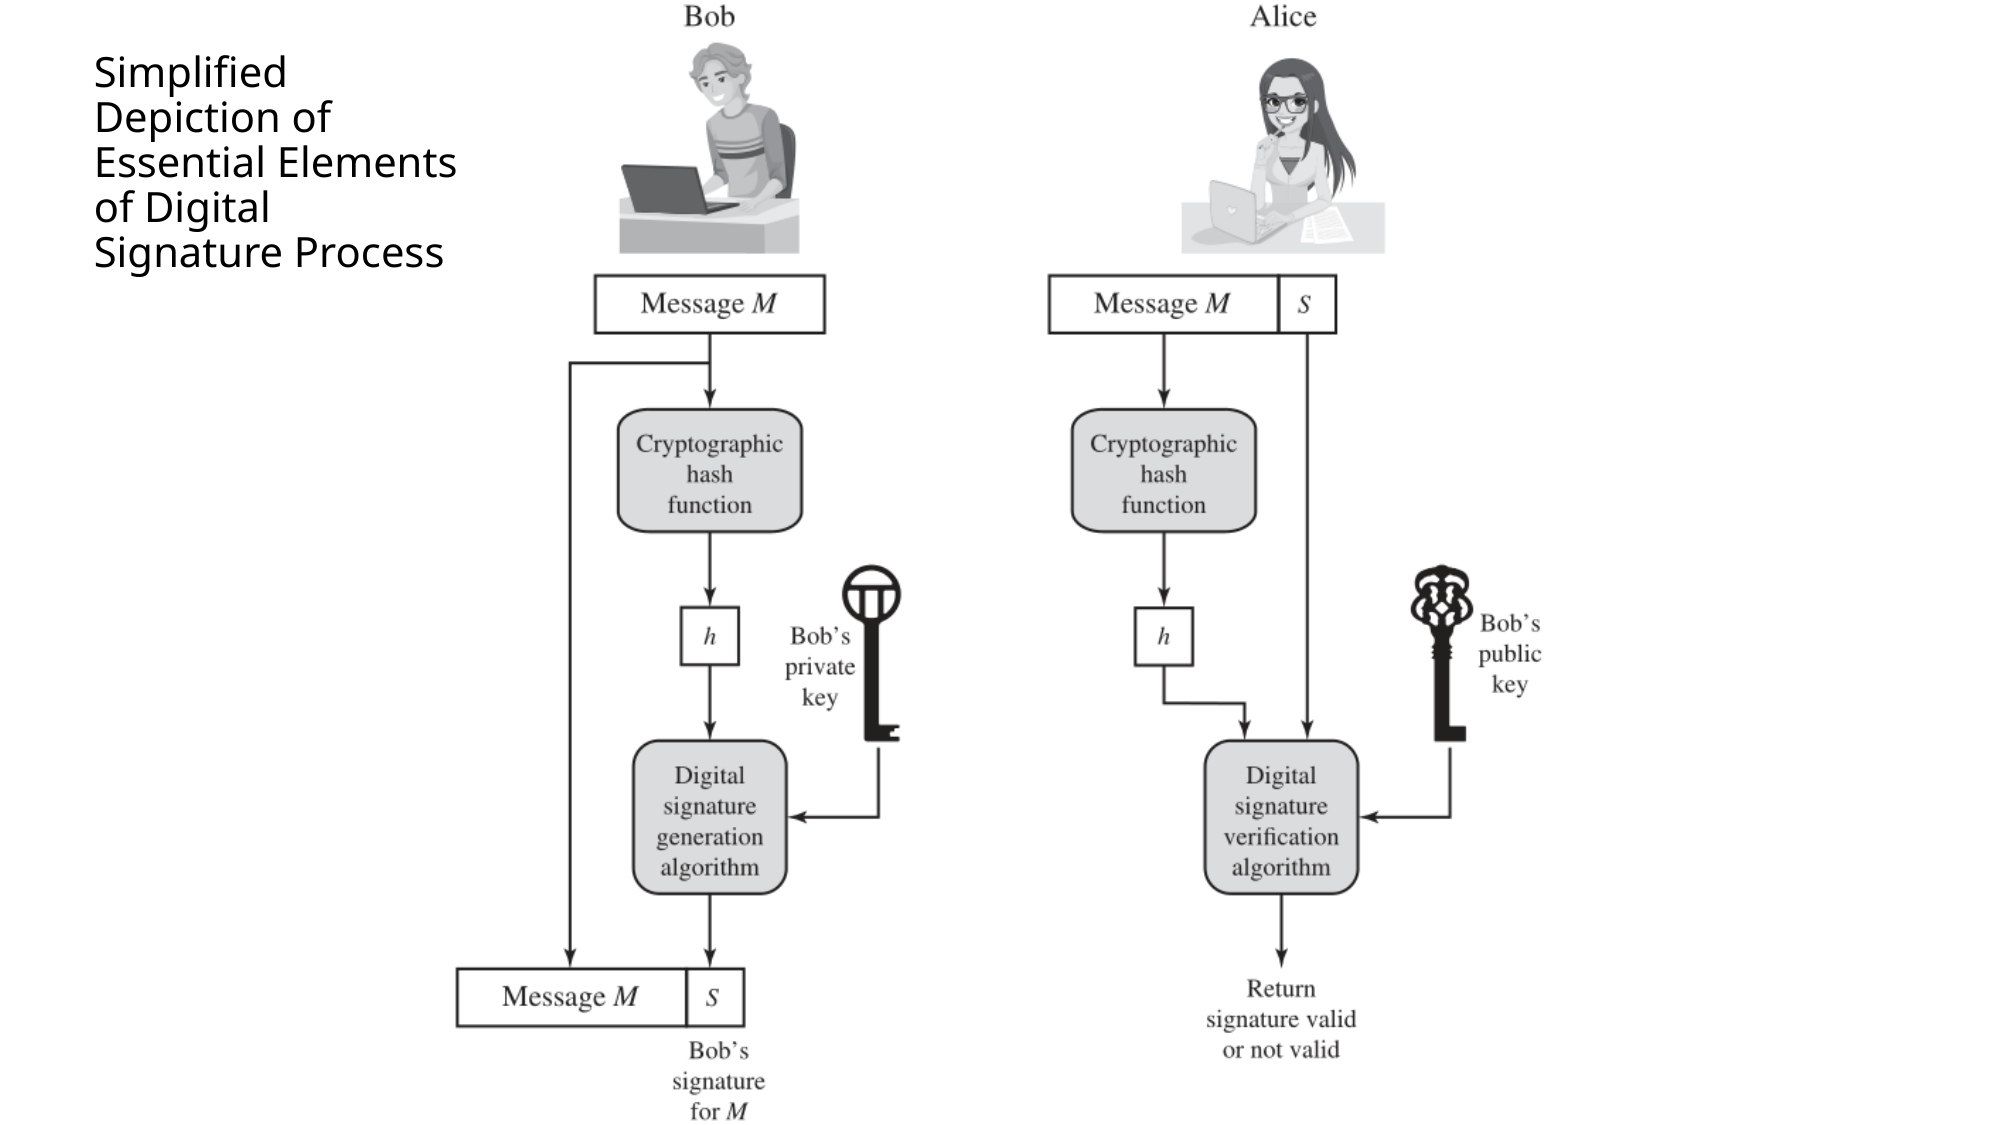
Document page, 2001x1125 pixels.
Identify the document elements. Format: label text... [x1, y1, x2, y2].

picture [453, 0, 1547, 1125]
title Simplified Depiction of Essential Elements of Digital Signature Process [78, 60, 453, 268]
